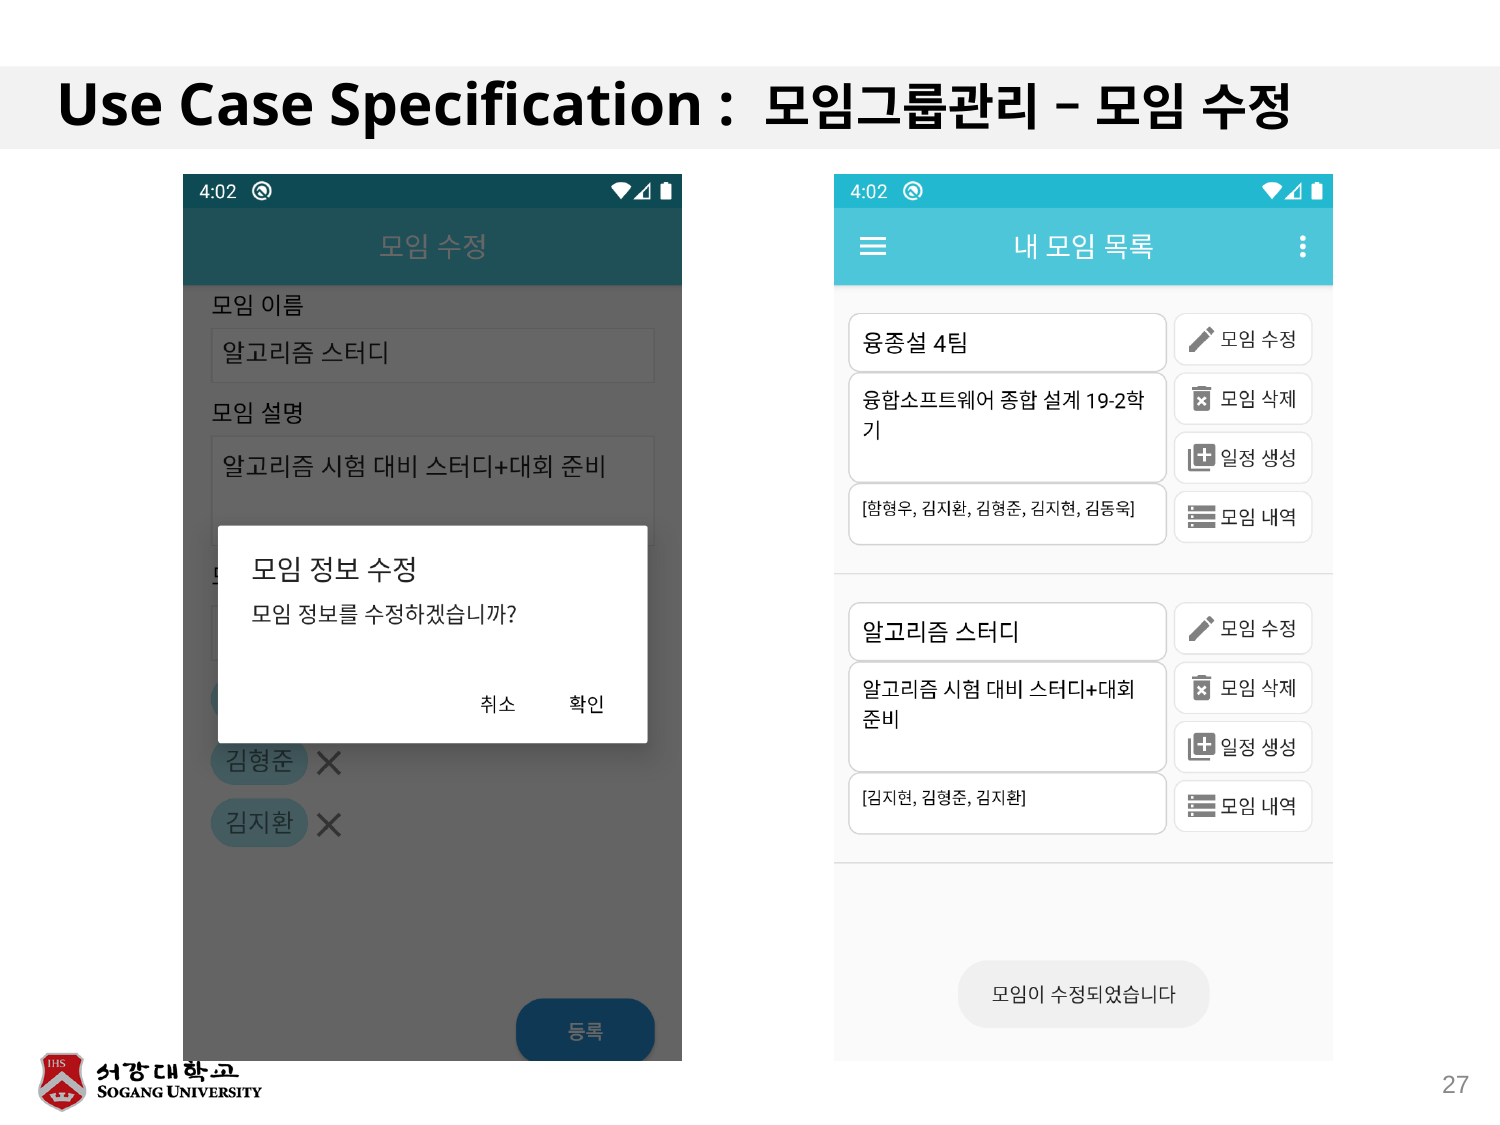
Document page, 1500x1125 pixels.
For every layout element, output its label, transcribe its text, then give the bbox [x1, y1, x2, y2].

picture [0, 174, 682, 1125]
picture [834, 174, 1333, 1061]
title Use Case Specification : 모임그룹관리 – 모임 수정 [41, 64, 1459, 149]
slide_number 27 [1147, 1053, 1485, 1114]
